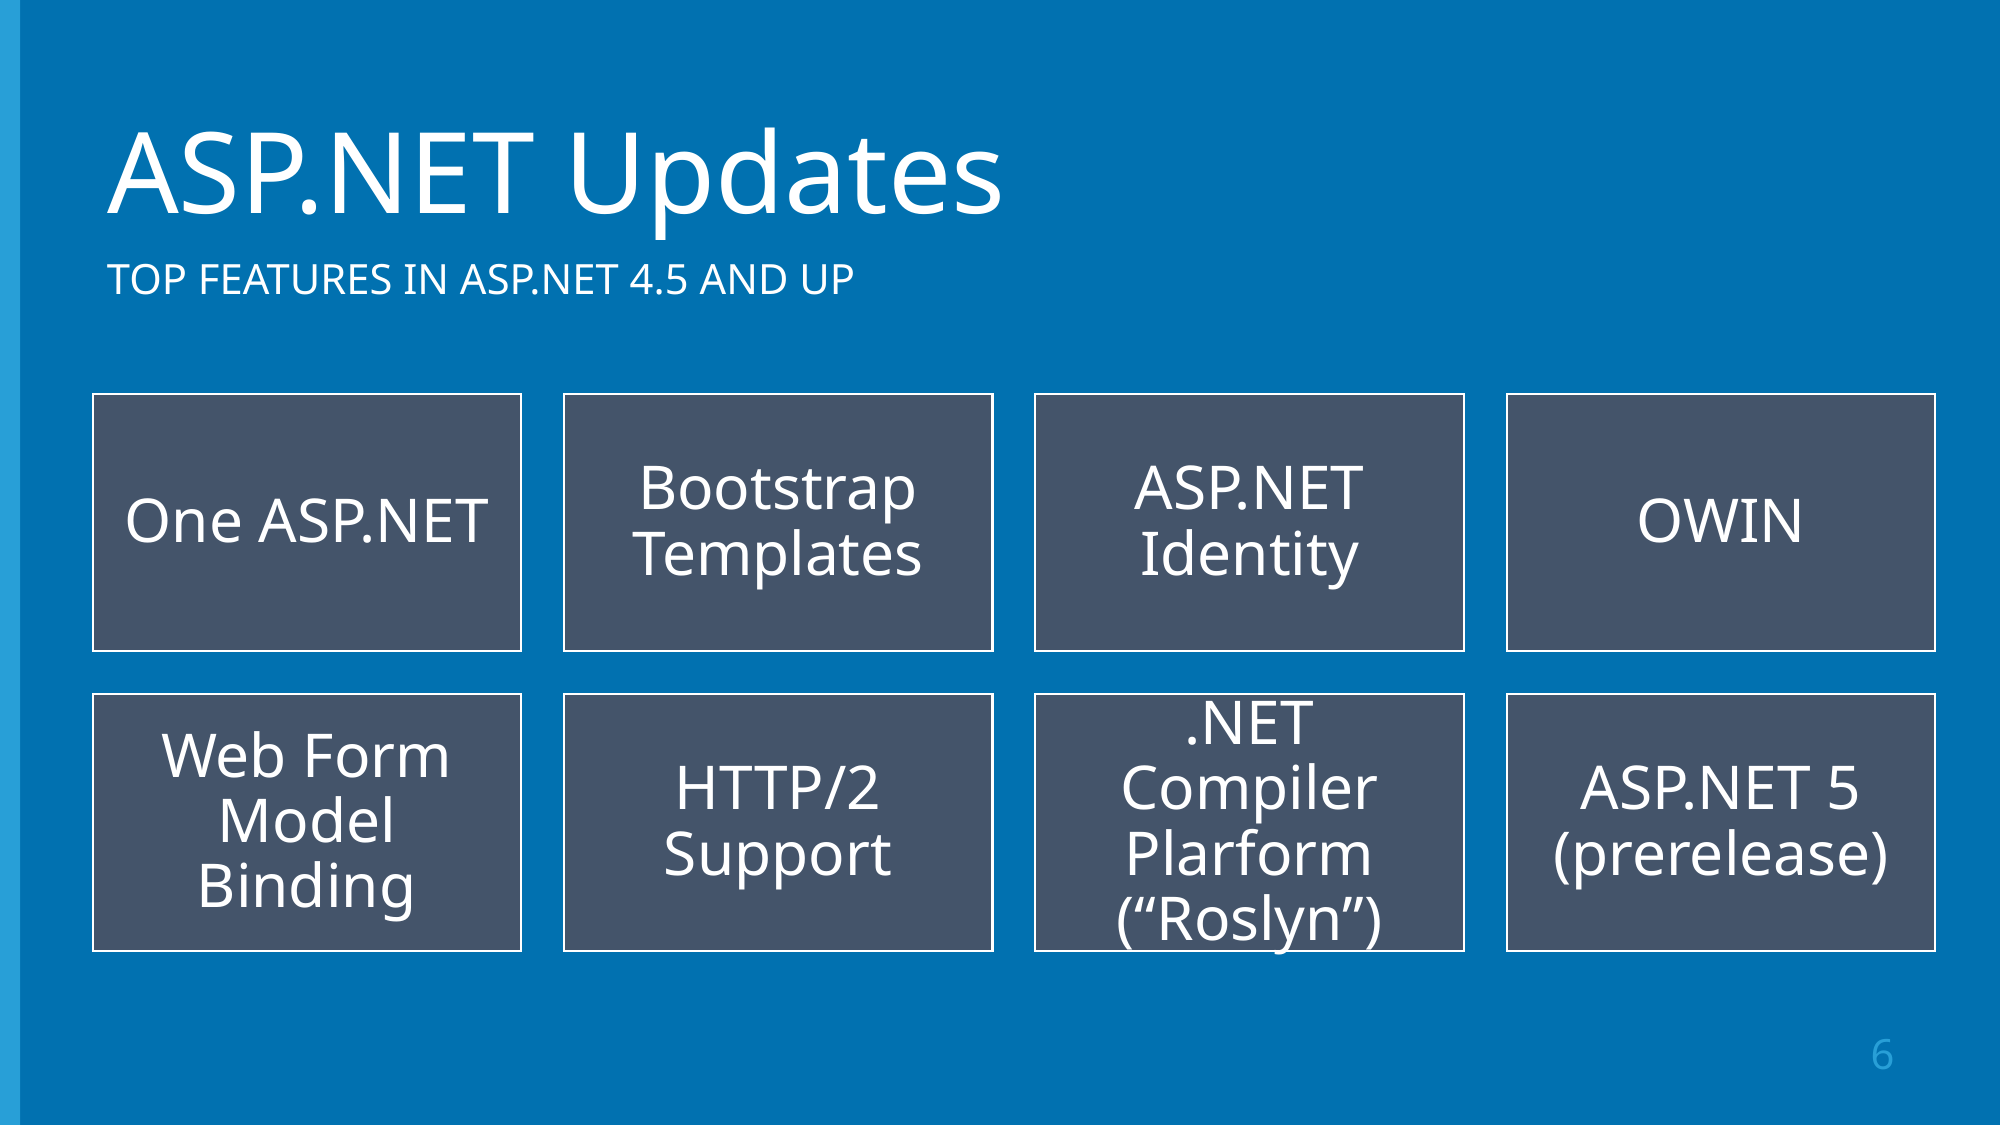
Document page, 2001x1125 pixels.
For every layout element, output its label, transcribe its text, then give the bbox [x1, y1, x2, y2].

title ASP.NET Updates [92, 68, 1910, 251]
slide_number 6 [1459, 1026, 1910, 1087]
list Top Features in ASP.NET 4.5 and up [91, 251, 1910, 324]
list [91, 346, 1936, 1000]
